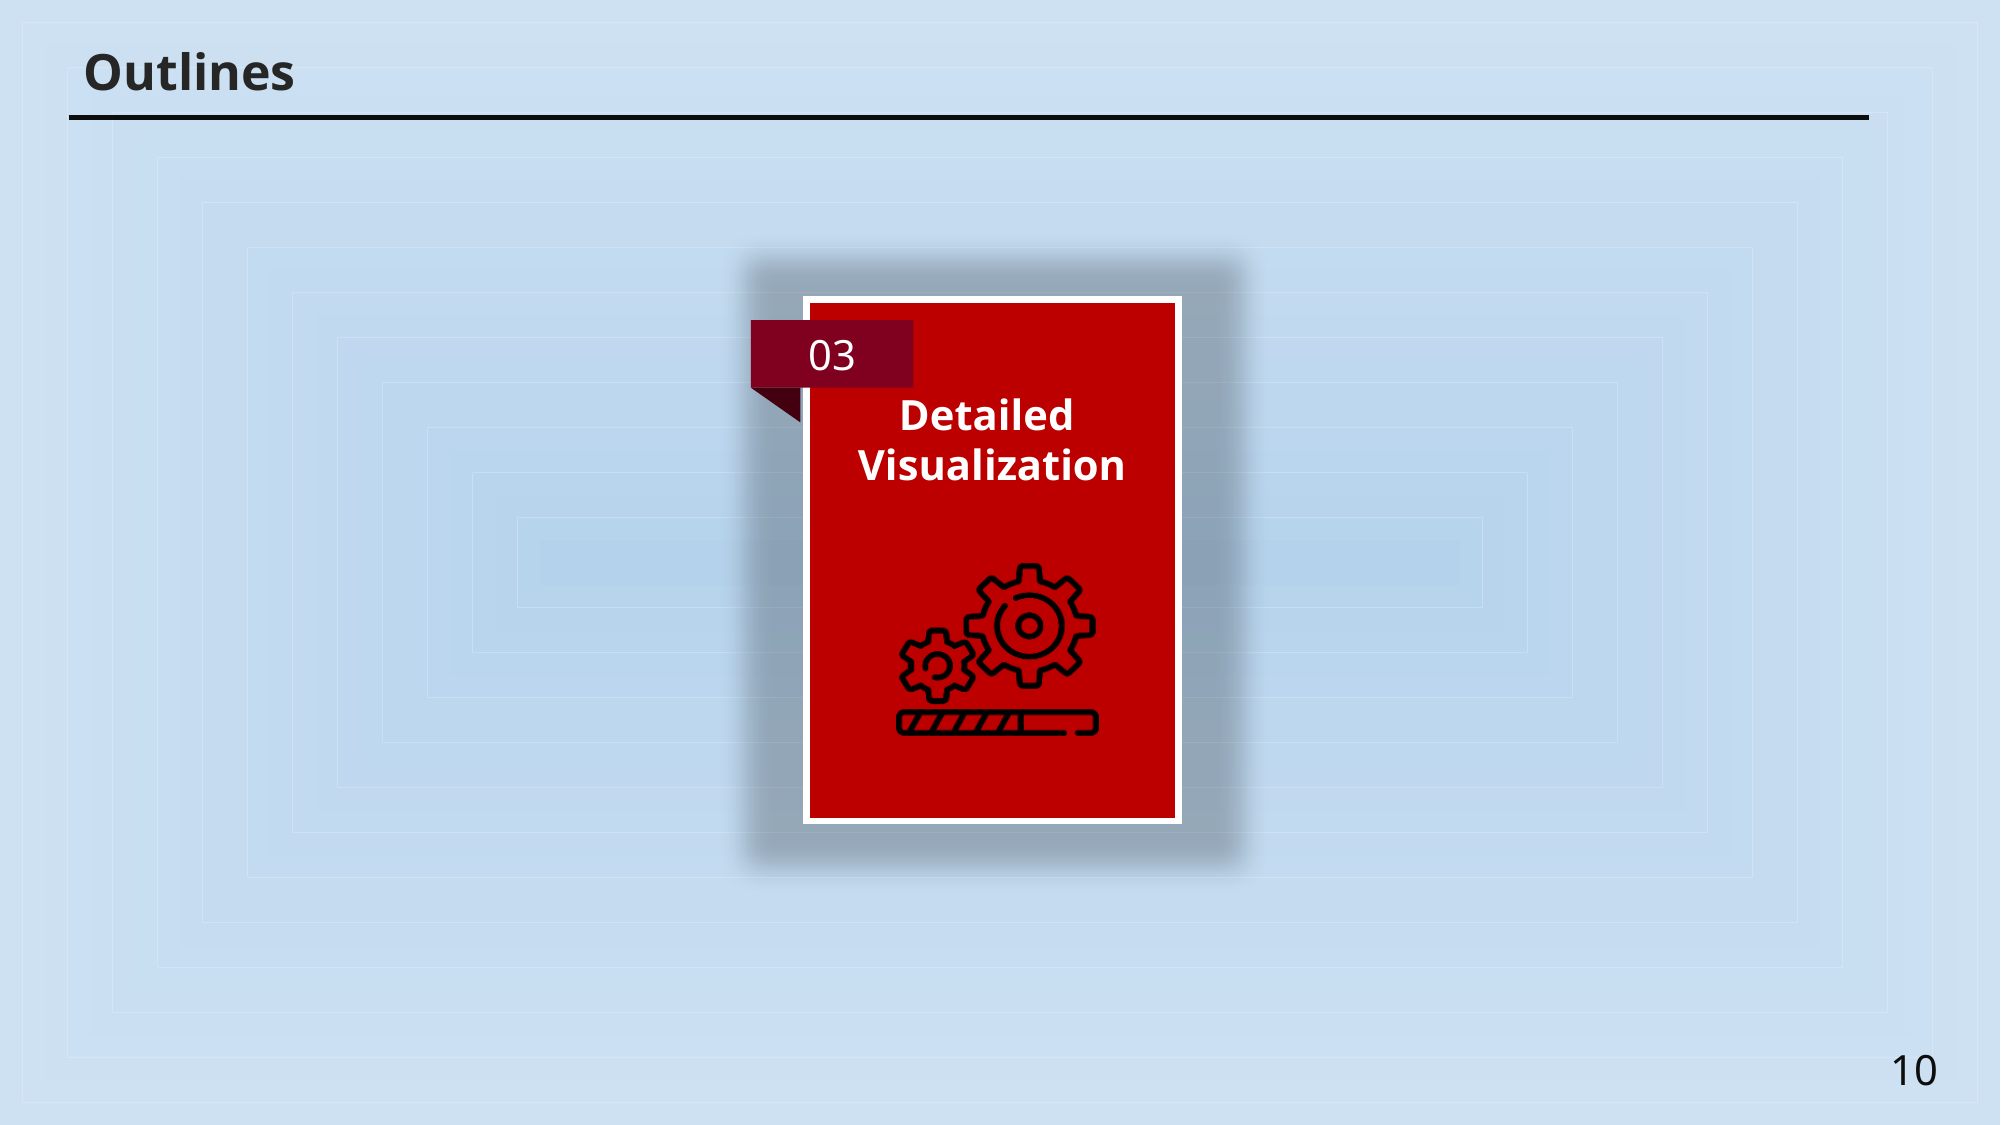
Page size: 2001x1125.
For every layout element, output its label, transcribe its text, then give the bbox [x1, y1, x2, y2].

title Outlines [68, 43, 994, 104]
slide_number 10 [1503, 1042, 1954, 1103]
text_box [716, 229, 1272, 896]
